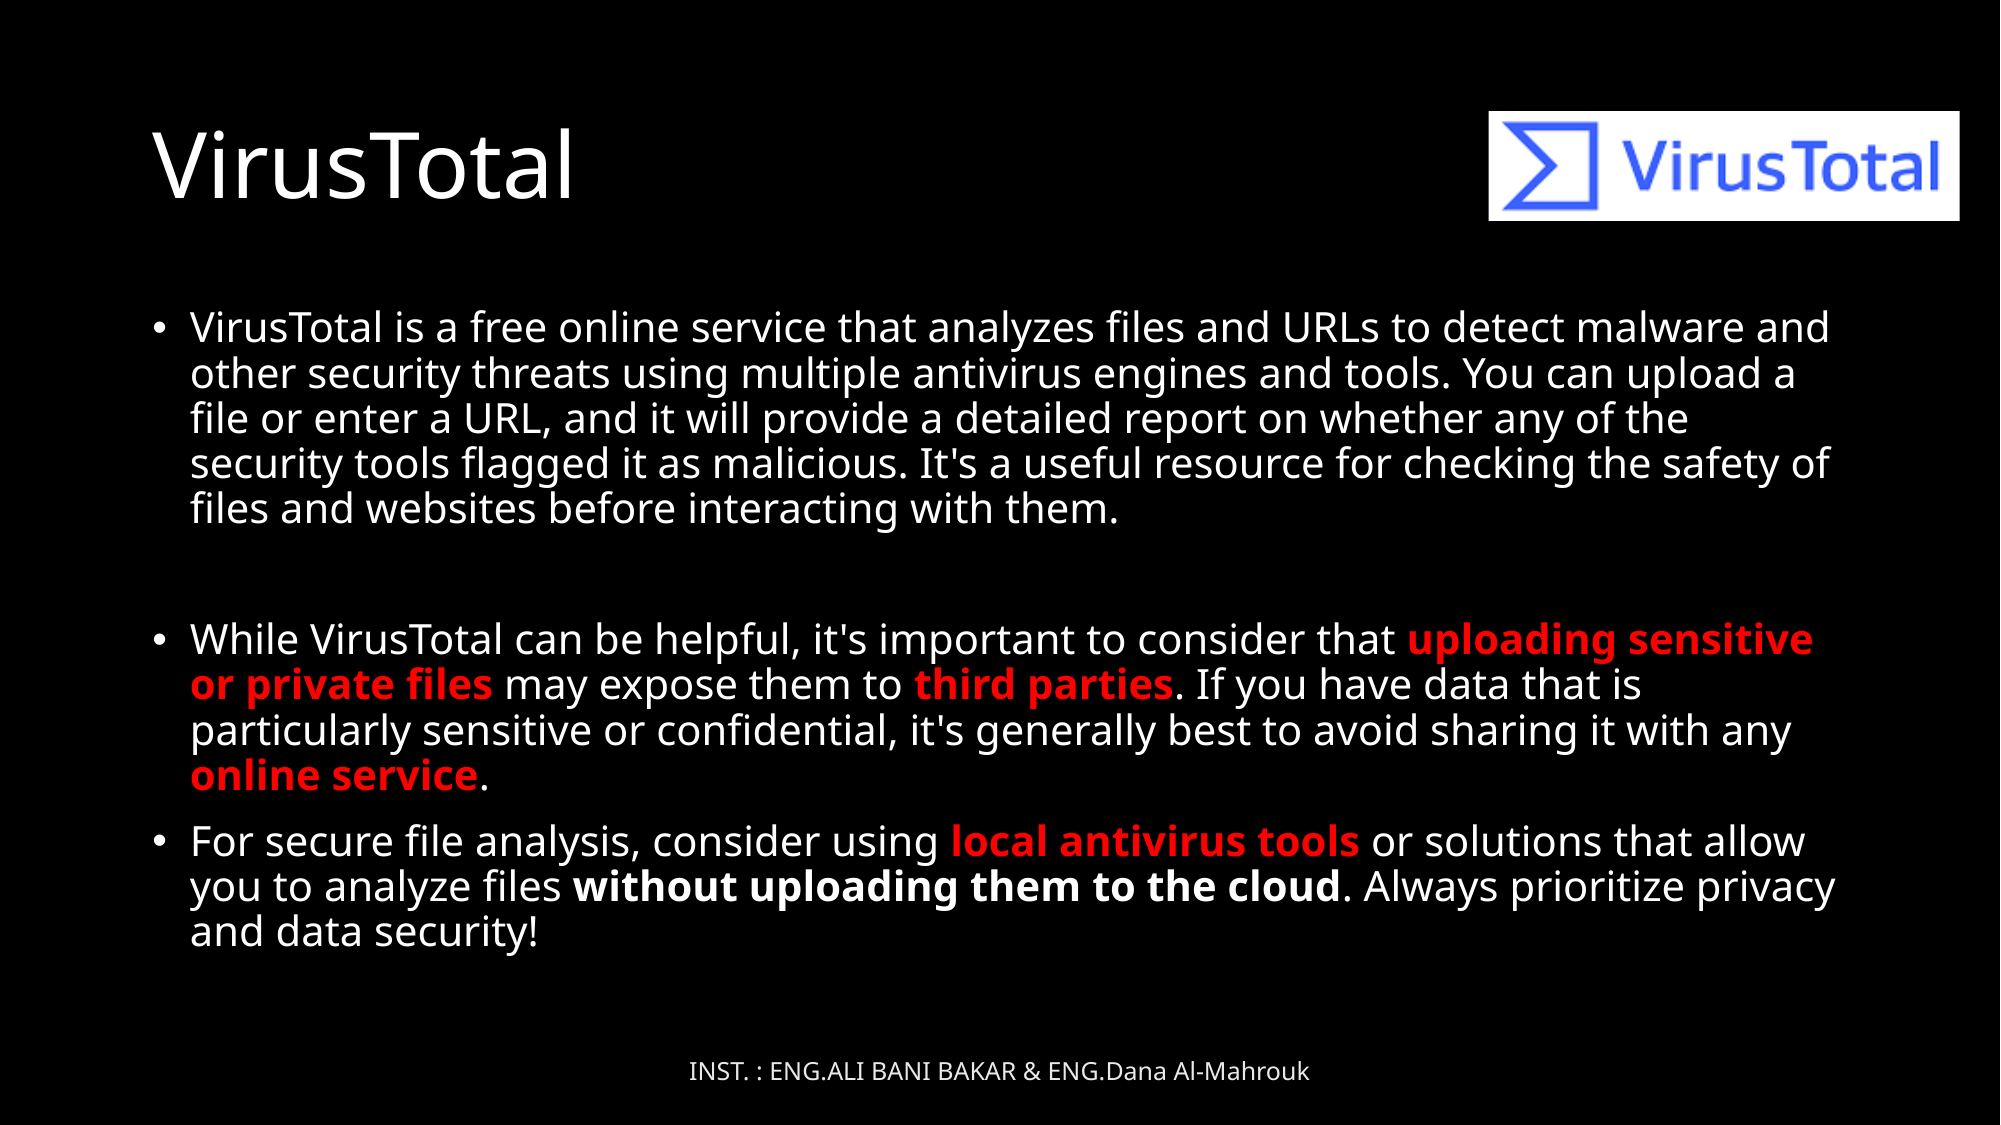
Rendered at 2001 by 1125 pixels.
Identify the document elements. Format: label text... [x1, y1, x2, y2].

title VirusTotal [137, 59, 1863, 278]
list VirusTotal is a free online service that analyzes files and URLs to detect malware and other security threats using multiple antivirus engines and tools. You can upload a file or enter a URL, and it will provide a detailed report on whether any of the security tools flagged it as malicious. It's a useful resource for checking the safety of files and websites before interacting with them. While VirusTotal can be helpful, it's important to consider that uploading sensitive or private files may expose them to third parties. If you have data that is particularly sensitive or confidential, it's generally best to avoid sharing it with any online service. For secure file analysis, consider using local antivirus tools or solutions that allow you to analyze files without uploading them to the cloud. Always prioritize privacy and data security! [137, 299, 1863, 1014]
picture [1488, 111, 1961, 221]
footer INST. : ENG.ALI BANI BAKAR & ENG.Dana Al-Mahrouk [662, 1042, 1338, 1103]
